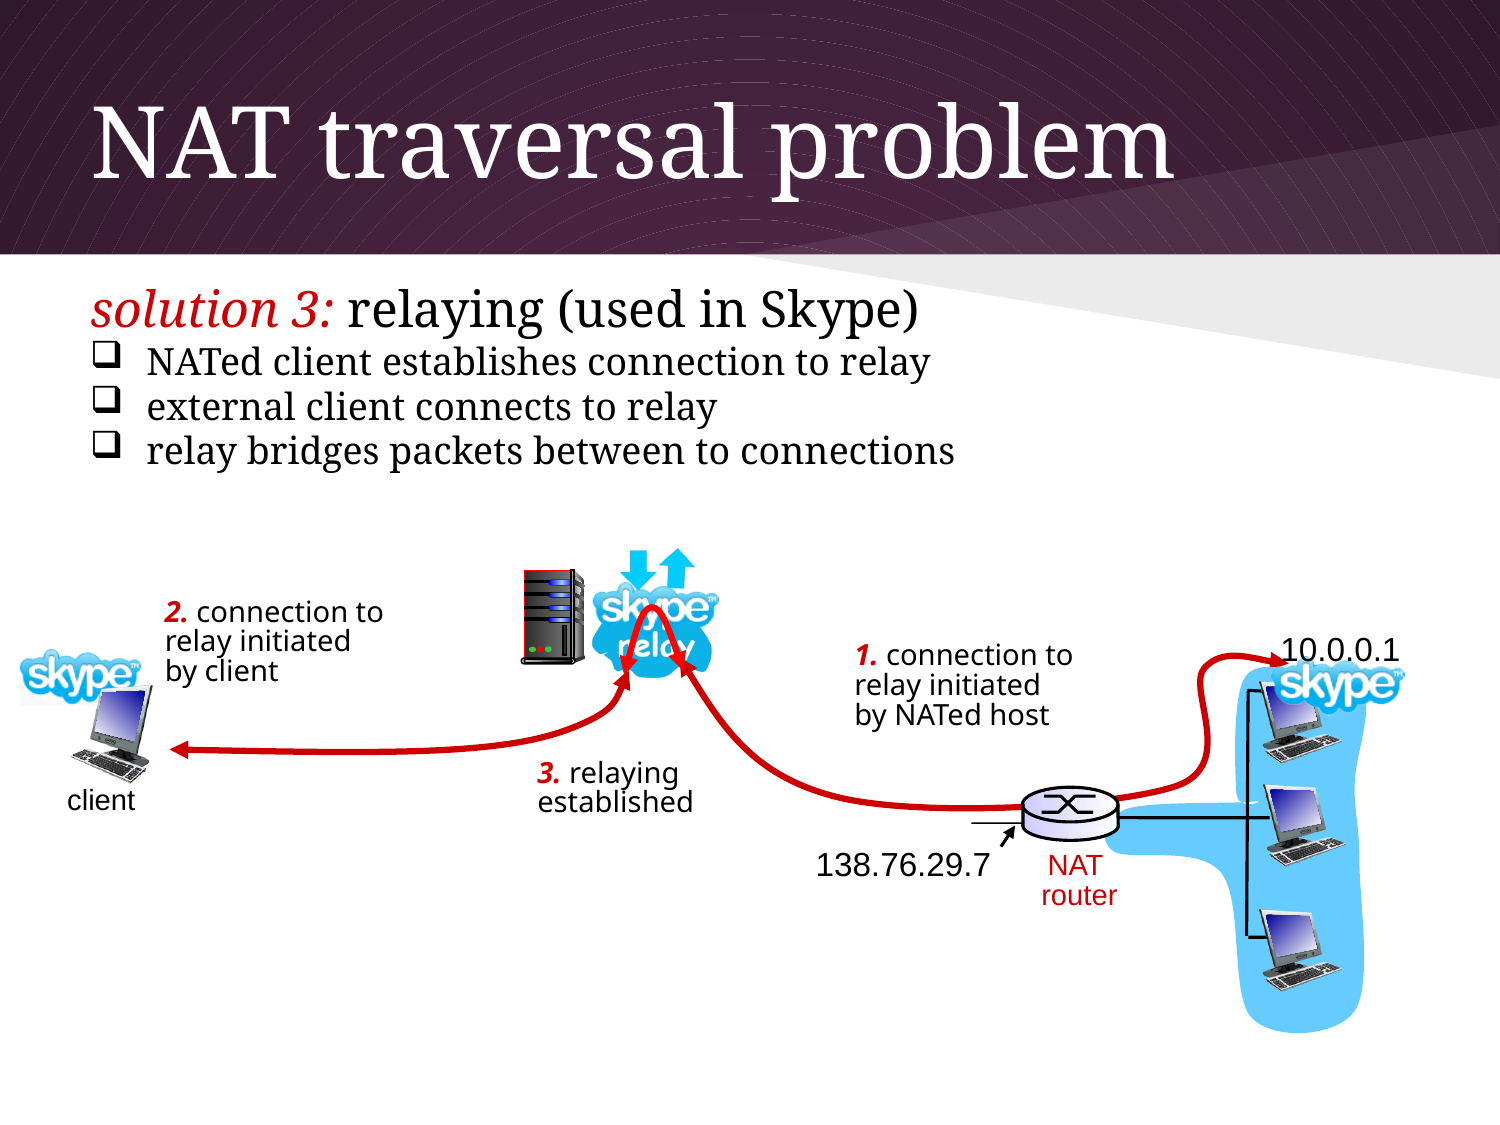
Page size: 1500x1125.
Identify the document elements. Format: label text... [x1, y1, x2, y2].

text_box [169, 678, 622, 756]
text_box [521, 570, 586, 664]
text_box 3. relaying established [522, 752, 842, 827]
title NAT traversal problem [75, 45, 1425, 233]
picture [588, 545, 724, 681]
text_box 1. connection to relay initiated by NATed host [839, 634, 965, 739]
picture [19, 649, 142, 705]
text_box 2. connection to relay initiated by client [149, 591, 470, 695]
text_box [971, 619, 1417, 1042]
text_box client [52, 798, 151, 824]
text_box [699, 657, 965, 809]
text_box 138.76.29.7 [800, 835, 965, 891]
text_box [50, 679, 155, 791]
list solution 3: relaying (used in Skype) NATed client establishes connection to relay external client connects to relay relay bridges packets between to connections [75, 262, 1425, 1078]
